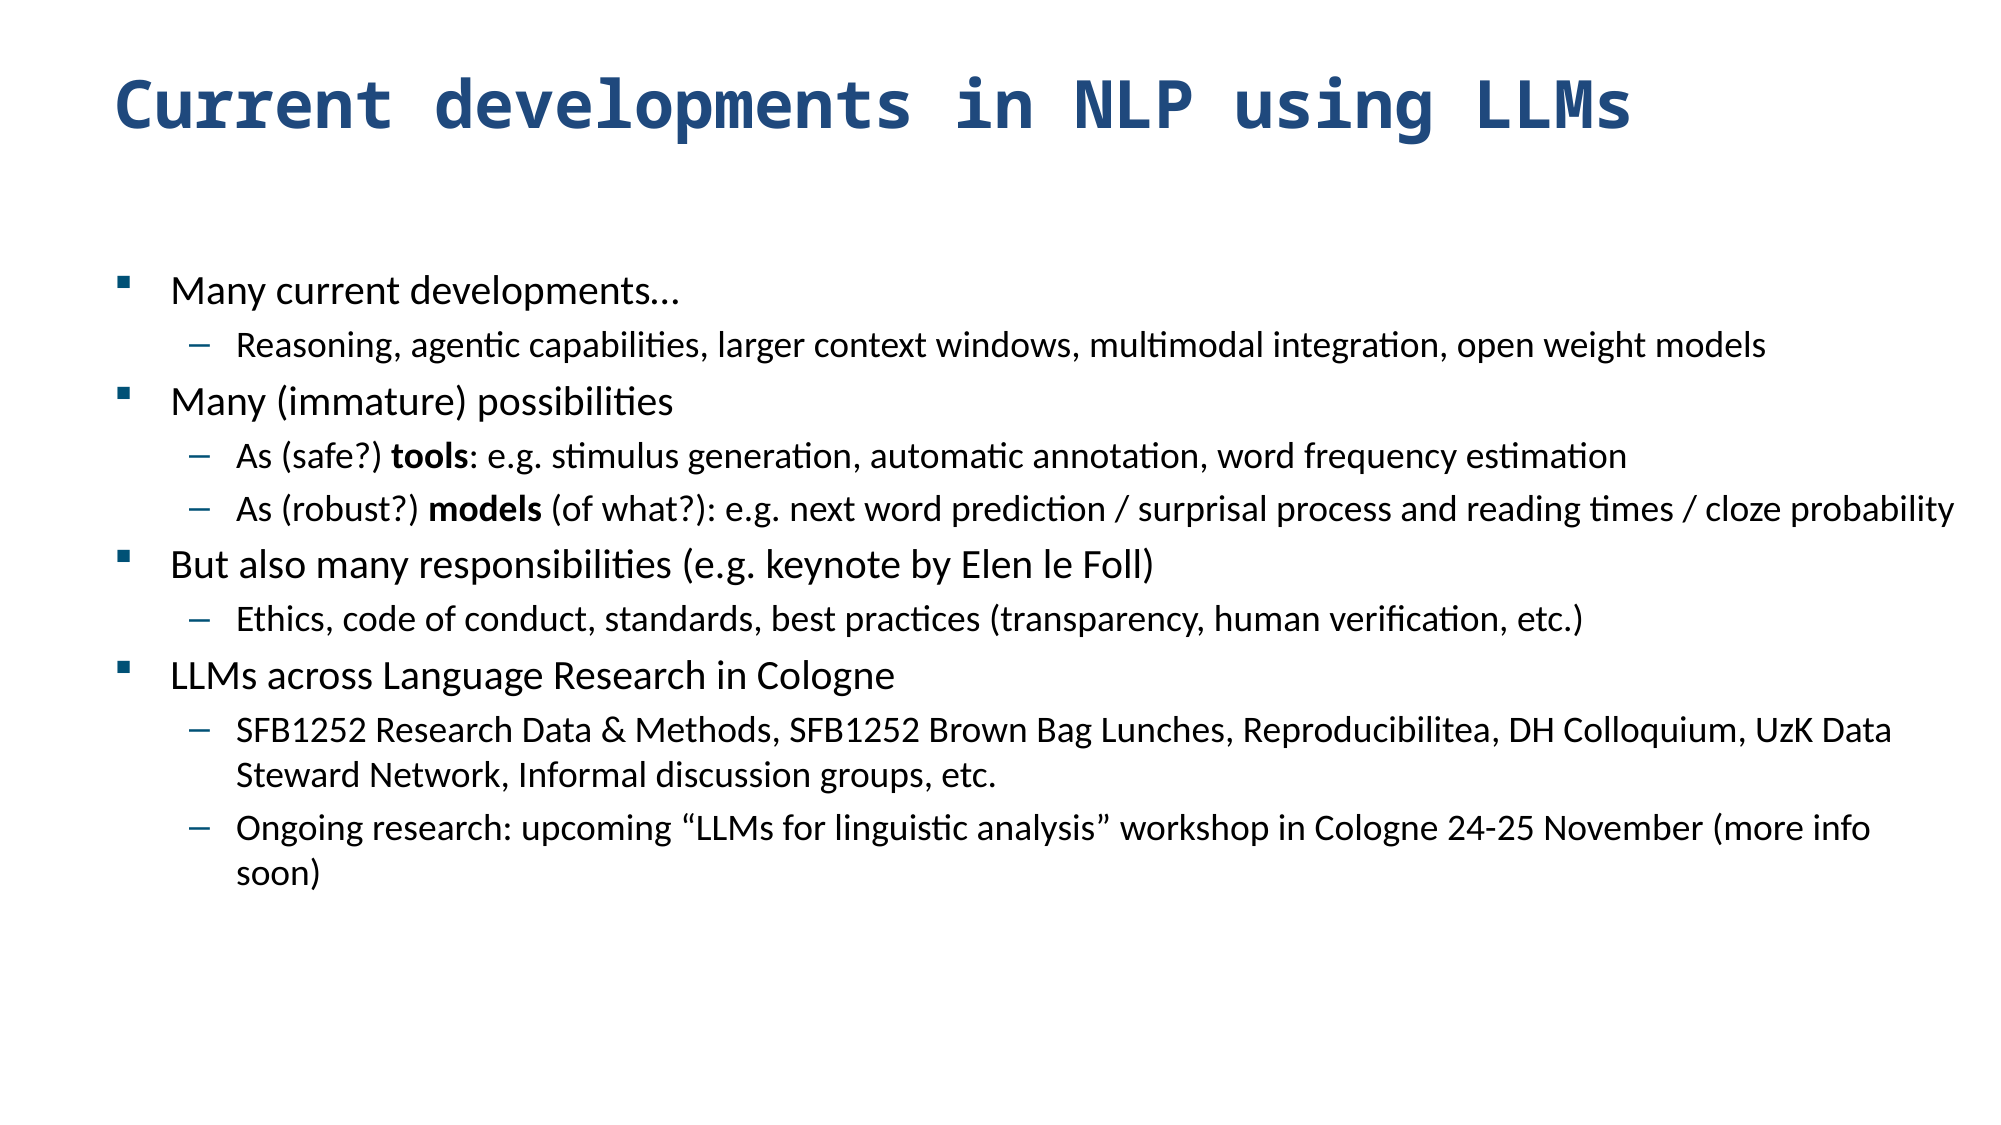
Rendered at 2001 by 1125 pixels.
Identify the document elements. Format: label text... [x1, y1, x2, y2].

title Current developments in NLP using LLMs [99, 54, 1901, 185]
list Many current developments… Reasoning, agentic capabilities, larger context windows, multimodal integration, open weight models Many (immature) possibilities As (safe?) tools: e.g. stimulus generation, automatic annotation, word frequency estimation As (robust?) models (of what?): e.g. next word prediction / surprisal process and reading times / cloze probability But also many responsibilities (e.g. keynote by Elen le Foll) Ethics, code of conduct, standards, best practices (transparency, human verification, etc.) LLMs across Language Research in Cologne SFB1252 Research Data & Methods, SFB1252 Brown Bag Lunches, Reproducibilitea, DH Colloquium, UzK Data Steward Network, Informal discussion groups, etc. Ongoing research: upcoming “LLMs for linguistic analysis” workshop in Cologne 24-25 November (more info soon) [99, 255, 1981, 976]
